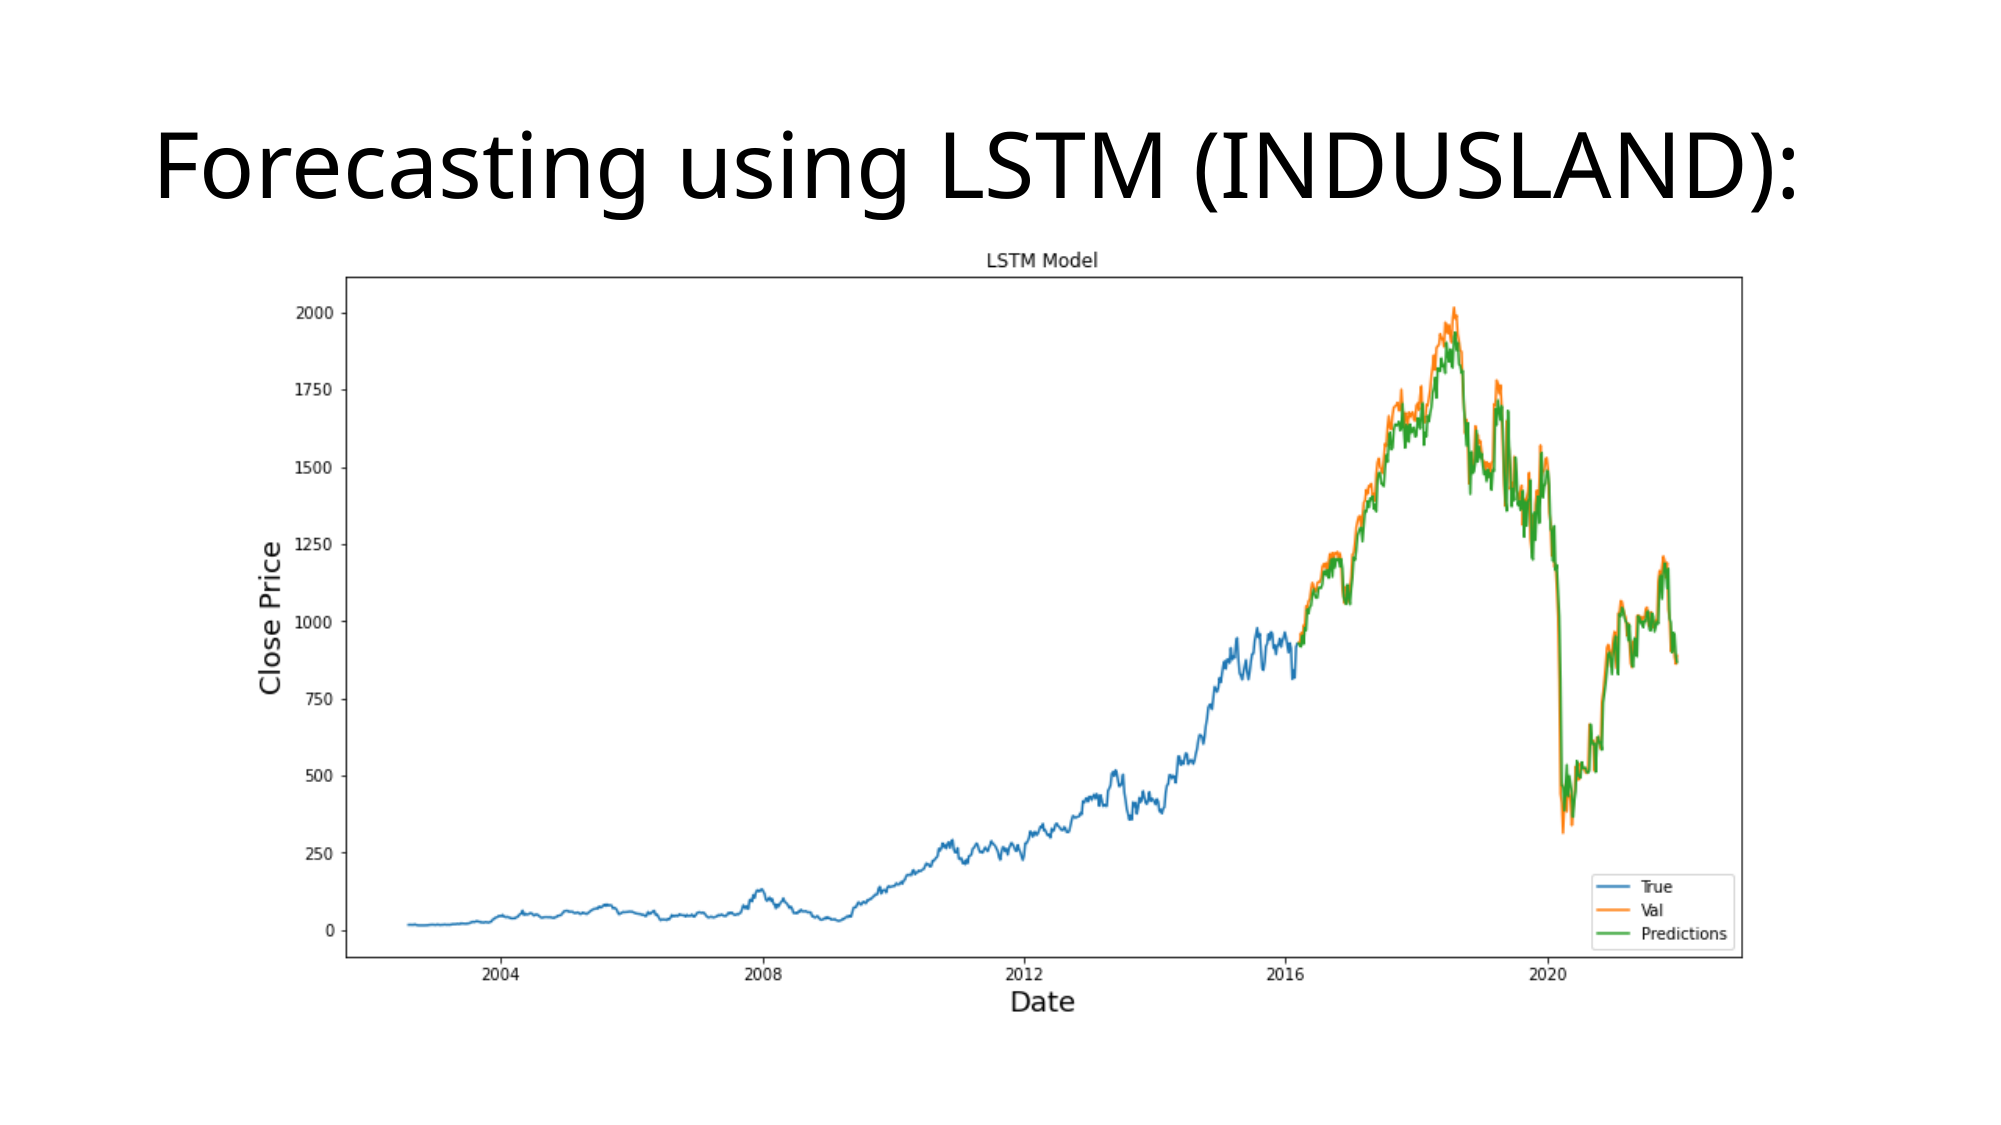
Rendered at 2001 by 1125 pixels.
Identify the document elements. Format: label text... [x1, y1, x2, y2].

title Forecasting using LSTM (INDUSLAND): [137, 59, 1863, 278]
picture [249, 241, 1751, 1029]
